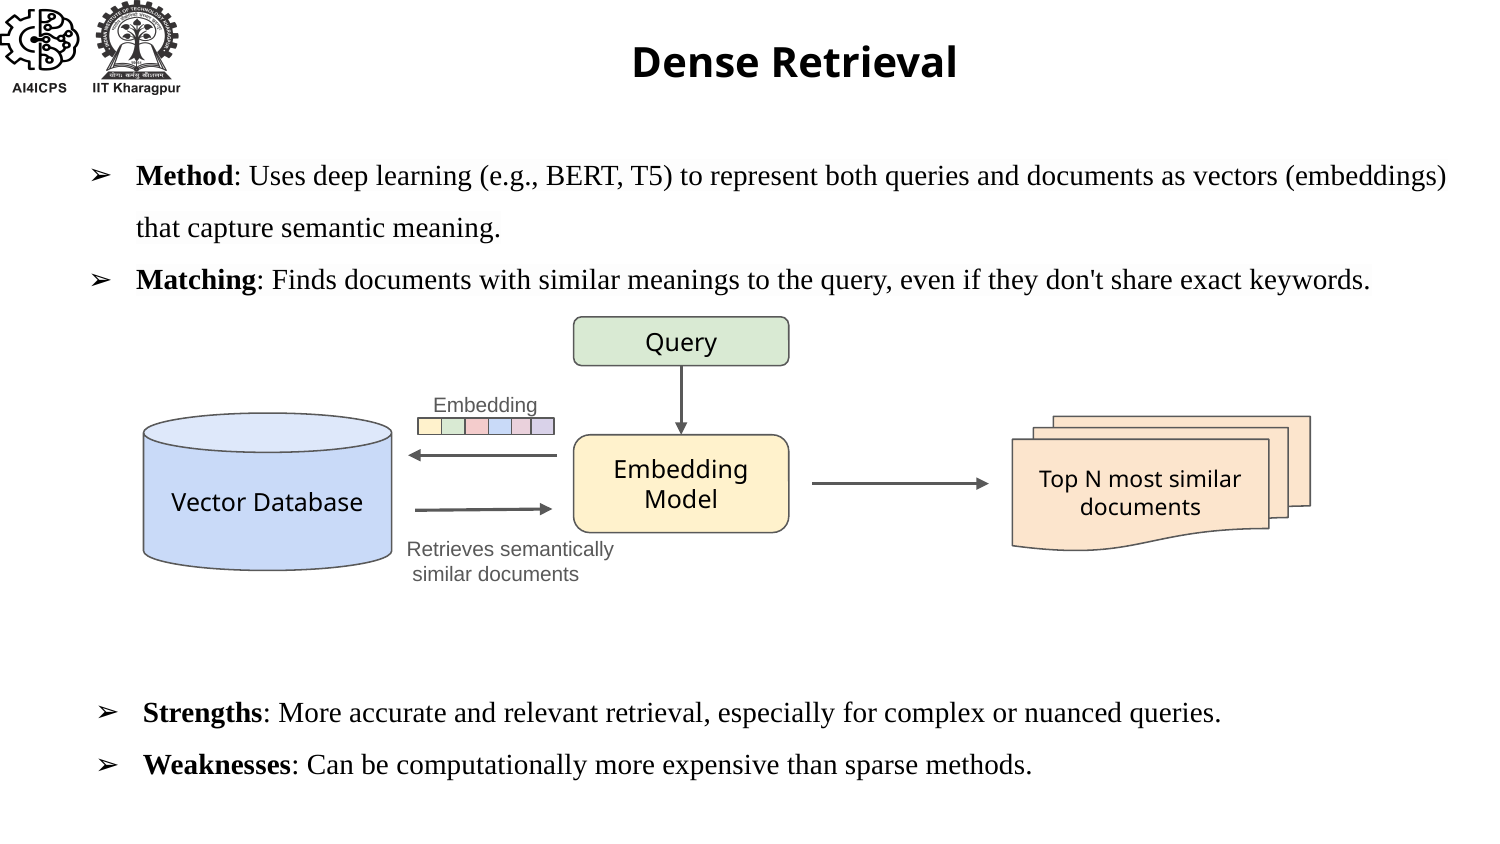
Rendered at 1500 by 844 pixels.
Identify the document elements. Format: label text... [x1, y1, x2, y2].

text_box Vector Database [143, 413, 392, 571]
text_box [488, 426, 511, 435]
text_box [511, 426, 530, 435]
text_box Strengths: More accurate and relevant retrieval, especially for complex or nuanced queries. Weaknesses: Can be computationally more expensive than sparse methods. [52, 660, 1389, 796]
text_box [464, 426, 488, 435]
text_box [530, 426, 555, 435]
text_box Dense Retrieval [339, 20, 1250, 101]
text_box Method: Uses deep learning (e.g., BERT, T5) to represent both queries and documents as vectors (embeddings) that capture semantic meaning. Matching: Finds documents with similar meanings to the query, even if they don't share exact keywords. [45, 123, 1469, 311]
text_box Embedding [418, 377, 568, 426]
text_box Query [573, 316, 789, 366]
text_box [418, 426, 441, 435]
text_box [441, 426, 464, 435]
text_box Top N most similar documents [1012, 416, 1311, 551]
text_box Retrieves semantically similar documents [391, 520, 633, 596]
picture [0, 0, 181, 95]
text_box Embedding Model [573, 434, 789, 533]
